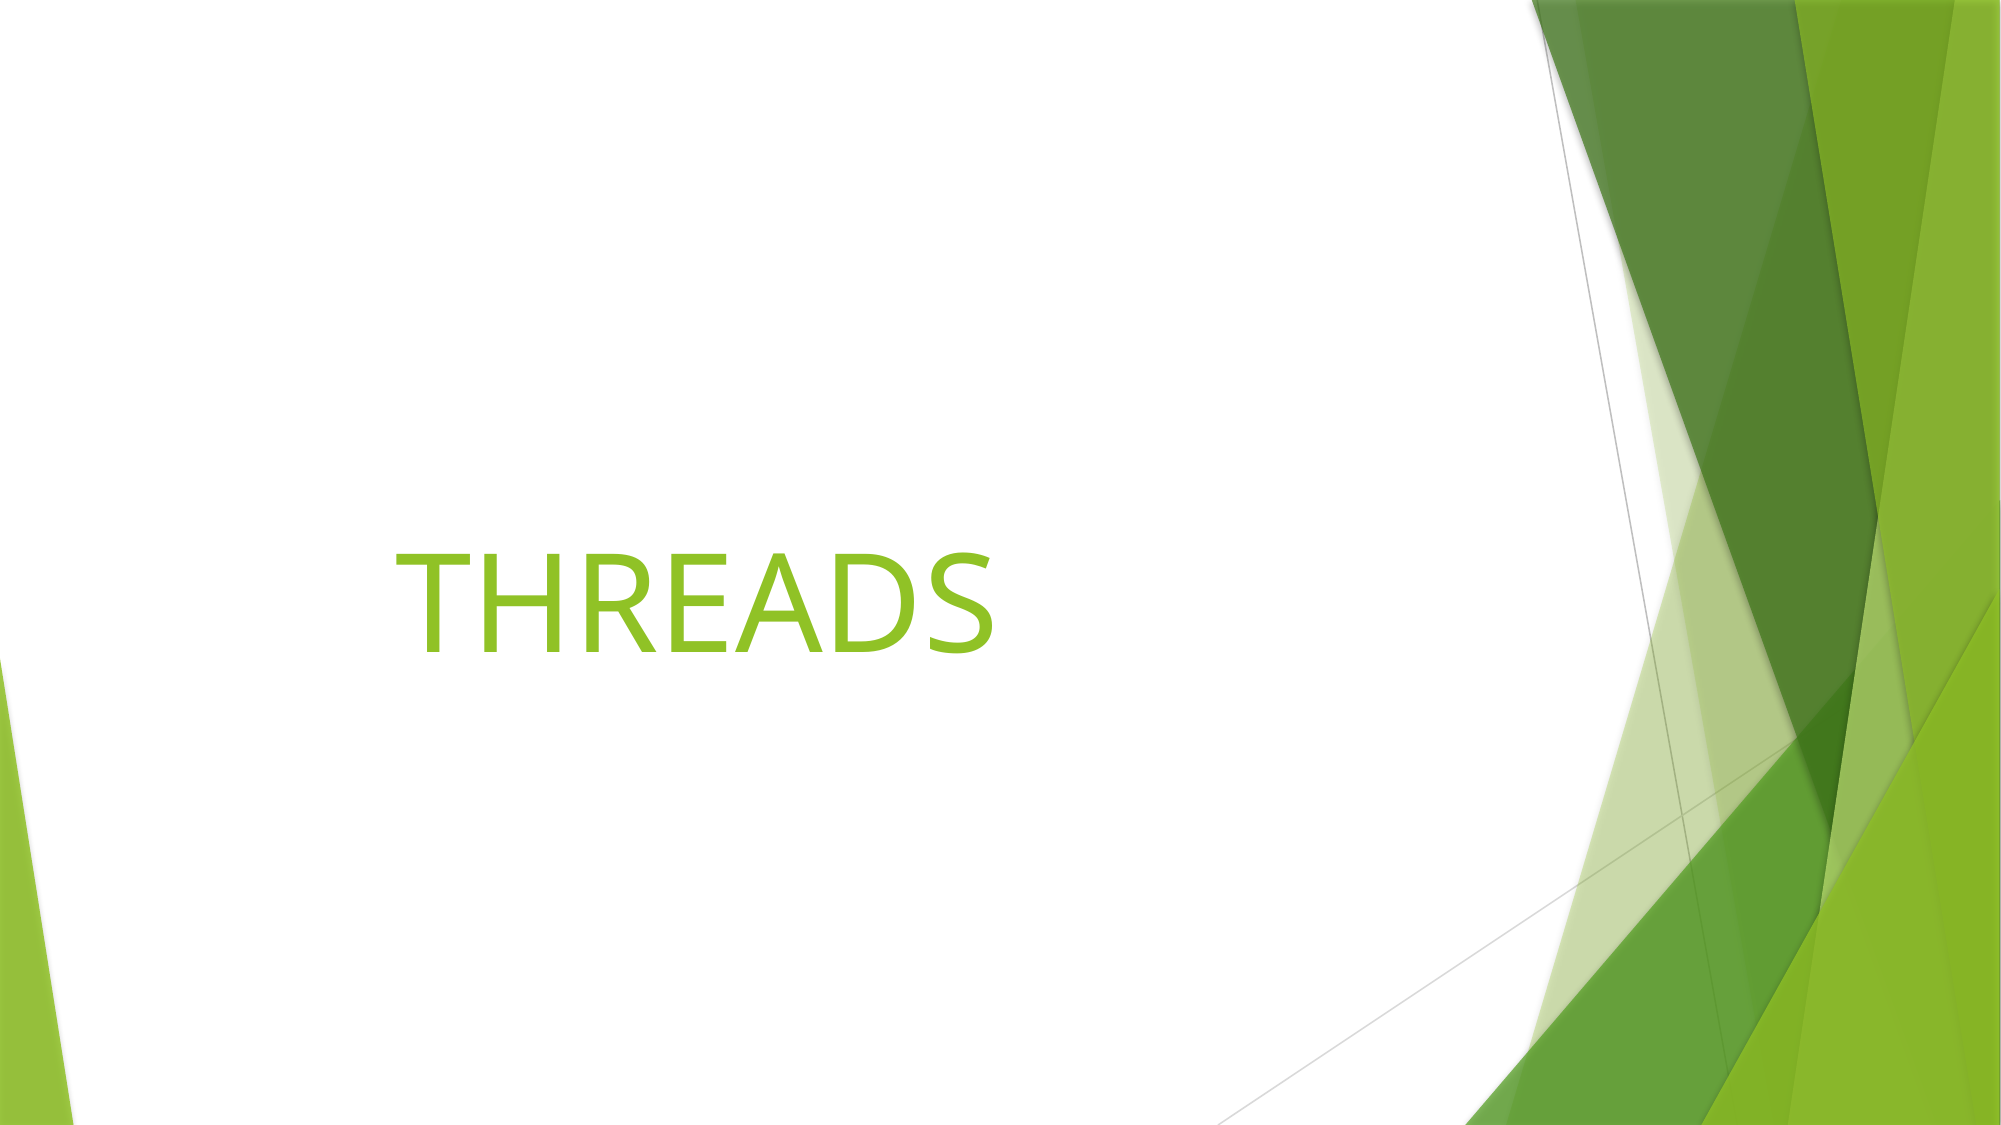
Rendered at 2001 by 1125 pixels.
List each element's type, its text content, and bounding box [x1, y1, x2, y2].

title THREADS [379, 507, 1791, 725]
